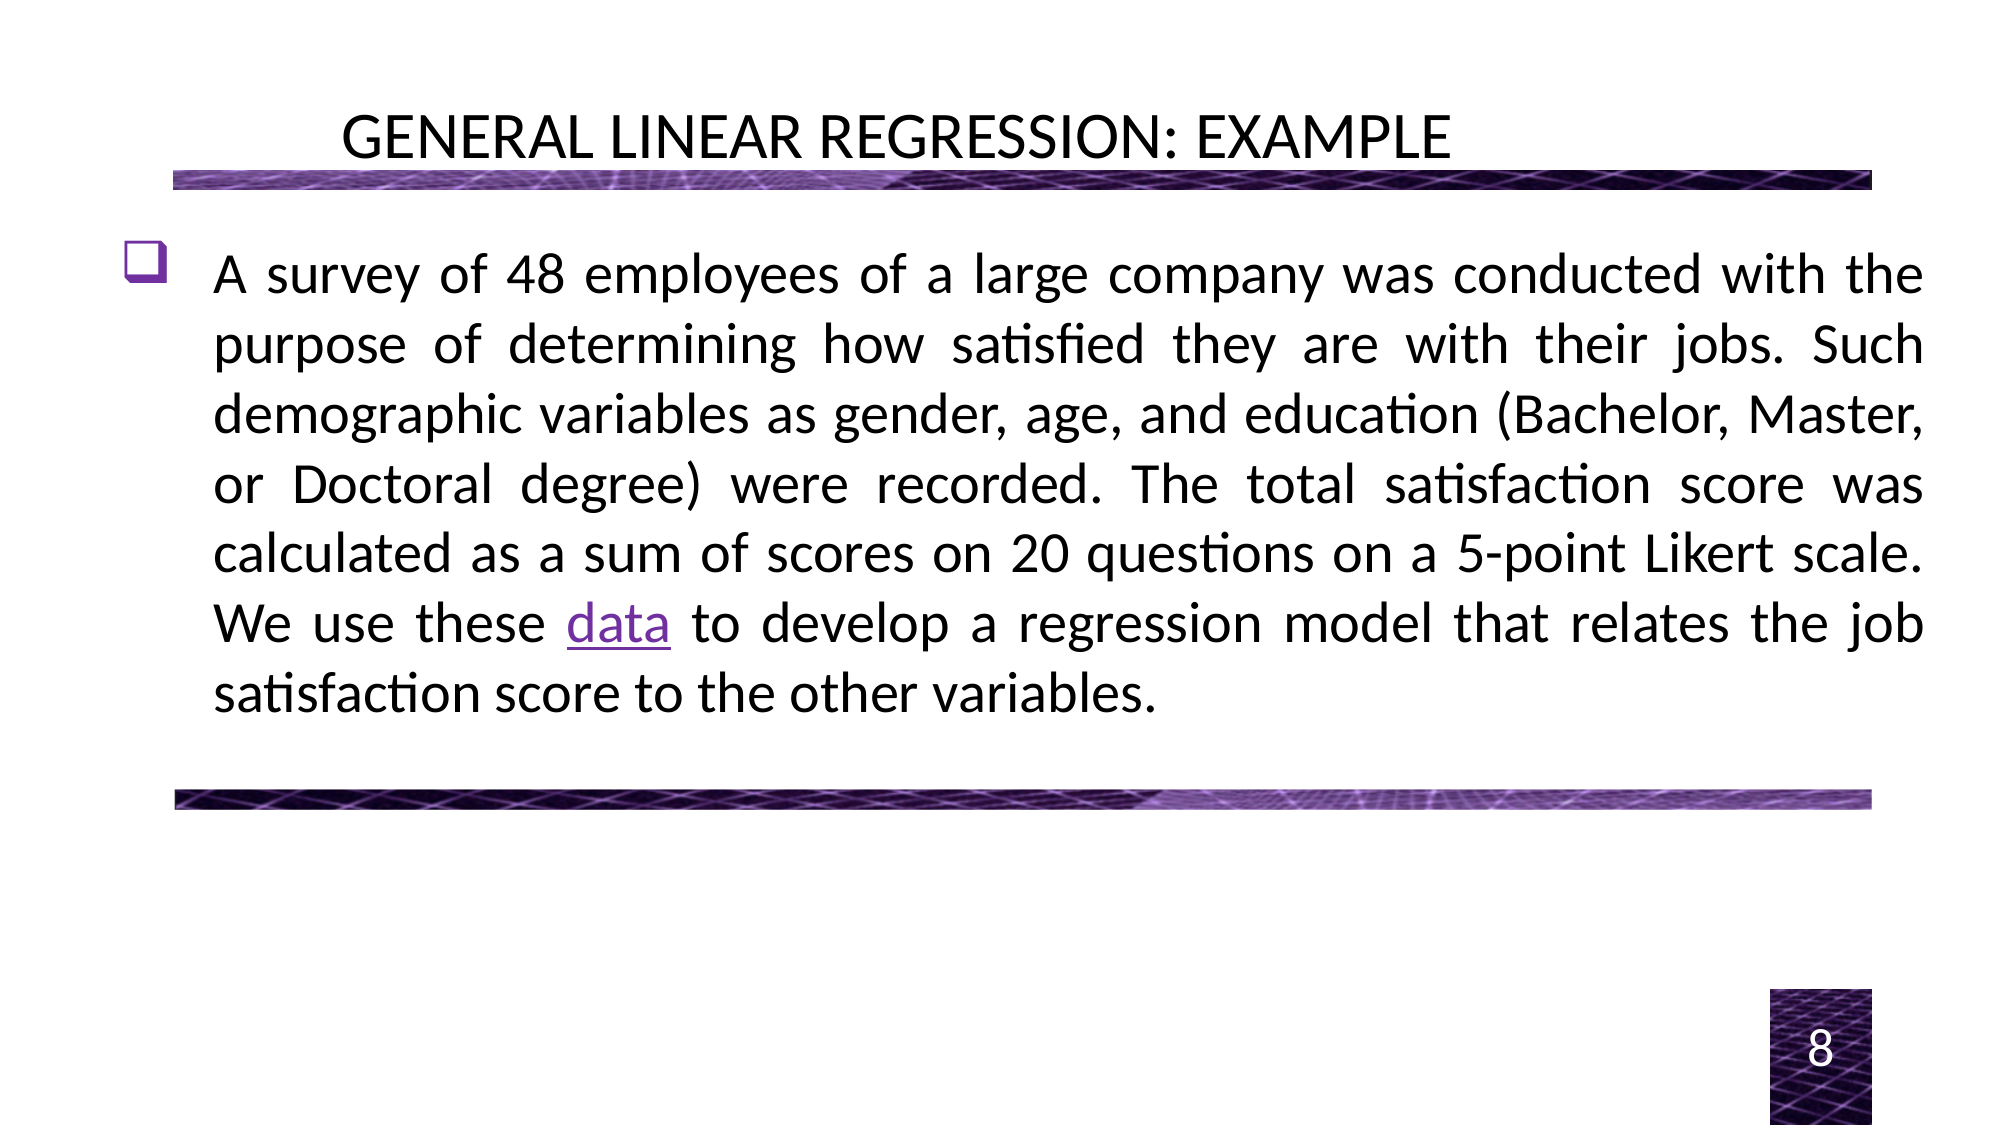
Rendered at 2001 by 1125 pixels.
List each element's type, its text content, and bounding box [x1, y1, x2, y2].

subtitle A survey of 48 employees of a large company was conducted with the purpose of determining how satisfied they are with their jobs. Such demographic variables as gender, age, and education (Bachelor, Master, or Doctoral degree) were recorded. The total satisfaction score was calculated as a sum of scores on 20 questions on a 5-point Likert scale. We use these data to develop a regression model that relates the job satisfaction score to the other variables. [104, 227, 1941, 990]
picture [173, 169, 1872, 191]
picture [173, 789, 1872, 811]
text_box General Linear regression: EXAMPLE [326, 34, 1744, 169]
picture [1770, 989, 1873, 1125]
